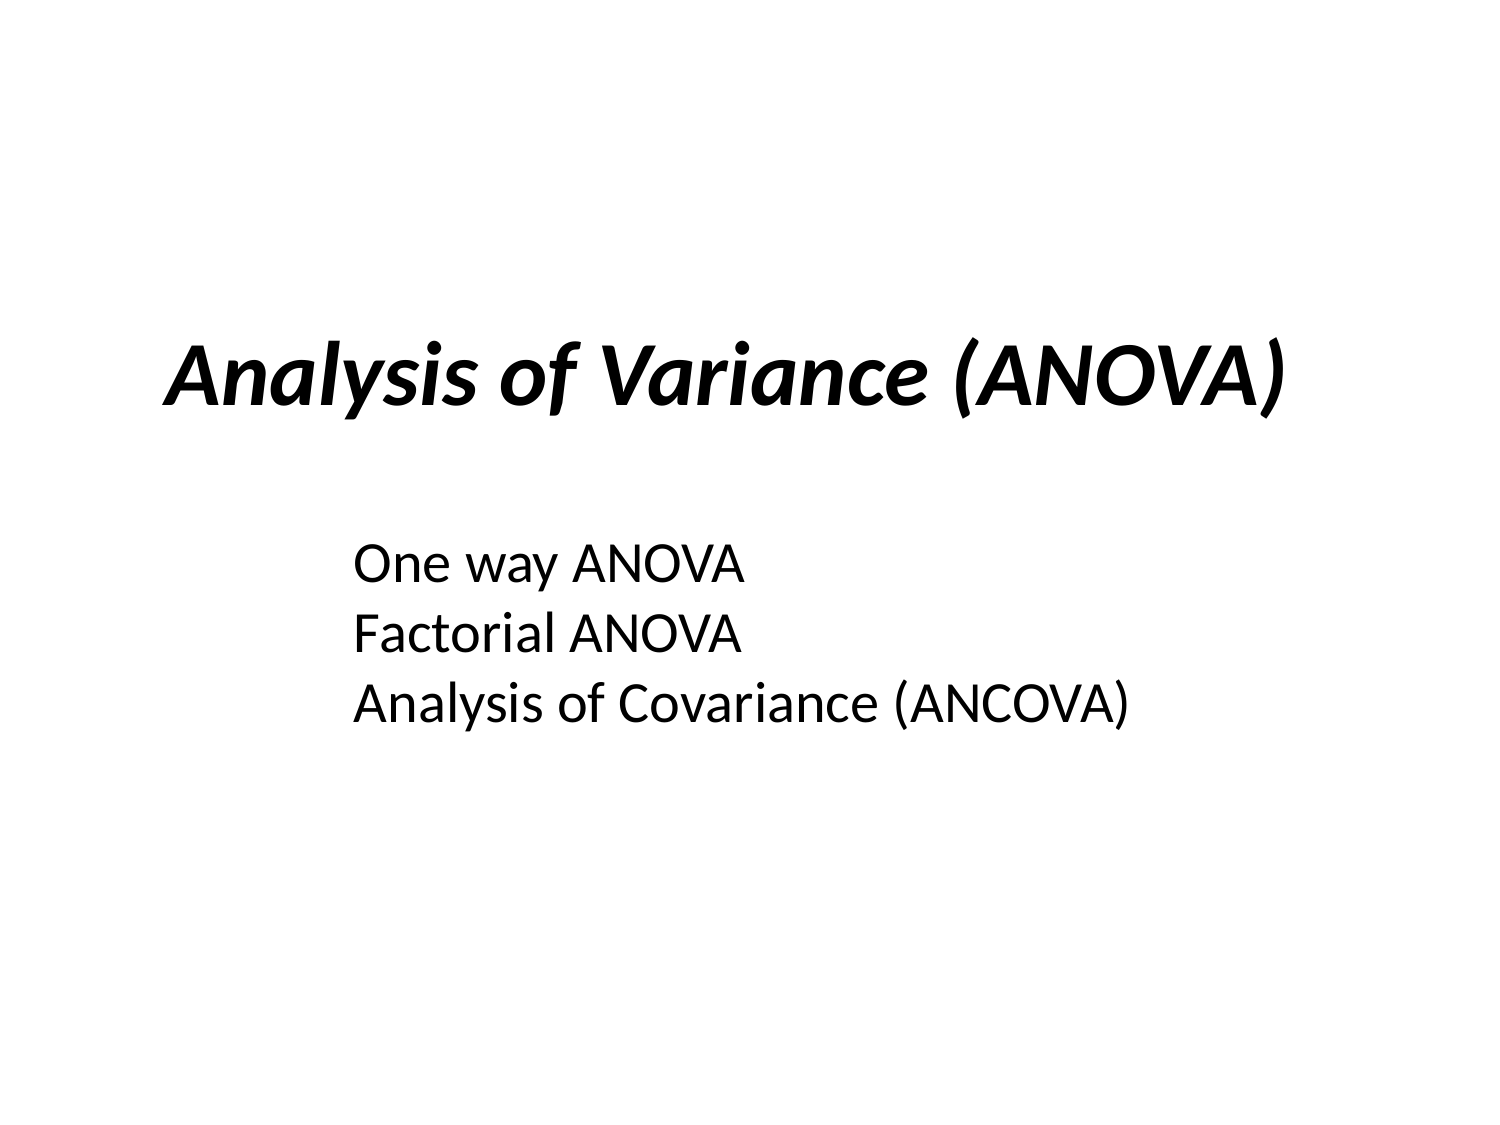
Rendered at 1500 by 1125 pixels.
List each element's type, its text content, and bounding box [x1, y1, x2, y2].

title Analysis of Variance (ANOVA) [52, 275, 1403, 463]
text_box One way ANOVA Factorial ANOVA Analysis of Covariance (ANCOVA) [339, 516, 1159, 742]
